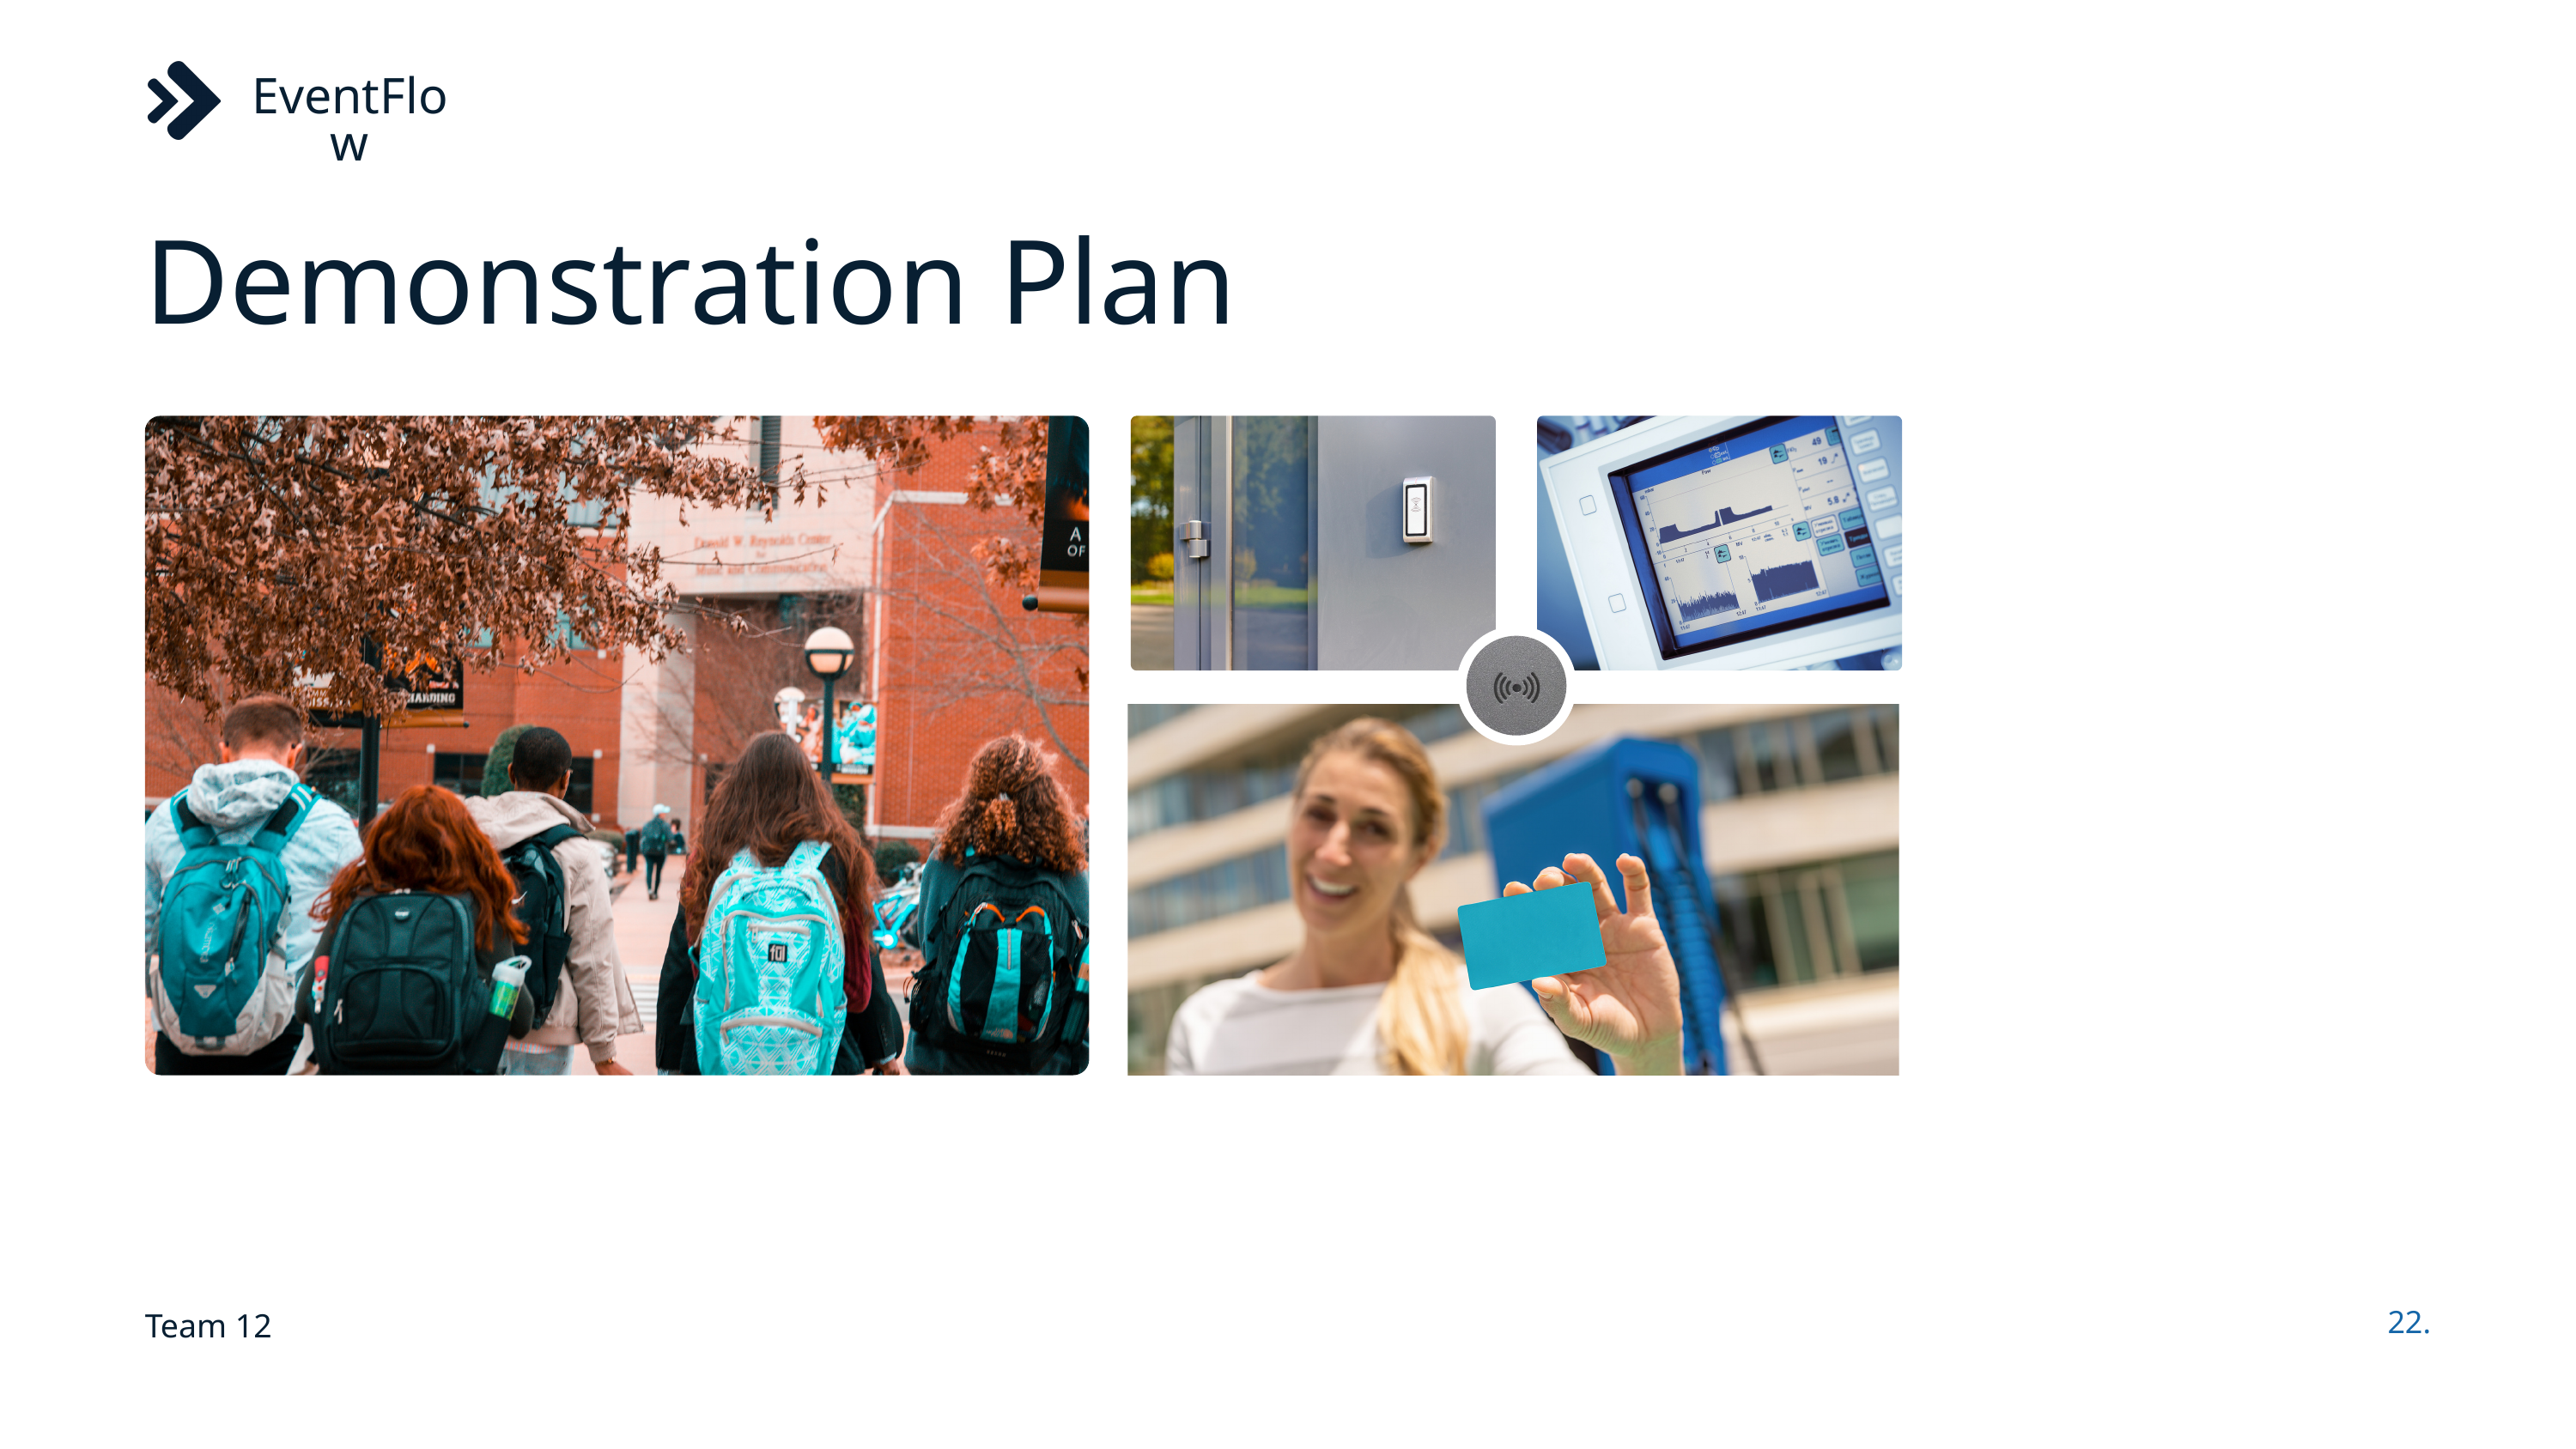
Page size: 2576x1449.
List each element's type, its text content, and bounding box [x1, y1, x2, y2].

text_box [1130, 415, 1497, 671]
text_box 22. [2348, 1308, 2432, 1340]
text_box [1456, 625, 1577, 746]
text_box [144, 56, 465, 145]
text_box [1127, 703, 1899, 1076]
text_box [144, 415, 1090, 1076]
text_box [1536, 415, 1903, 671]
text_box Team 12 [144, 1295, 647, 1344]
text_box Demonstration Plan [144, 219, 1273, 348]
